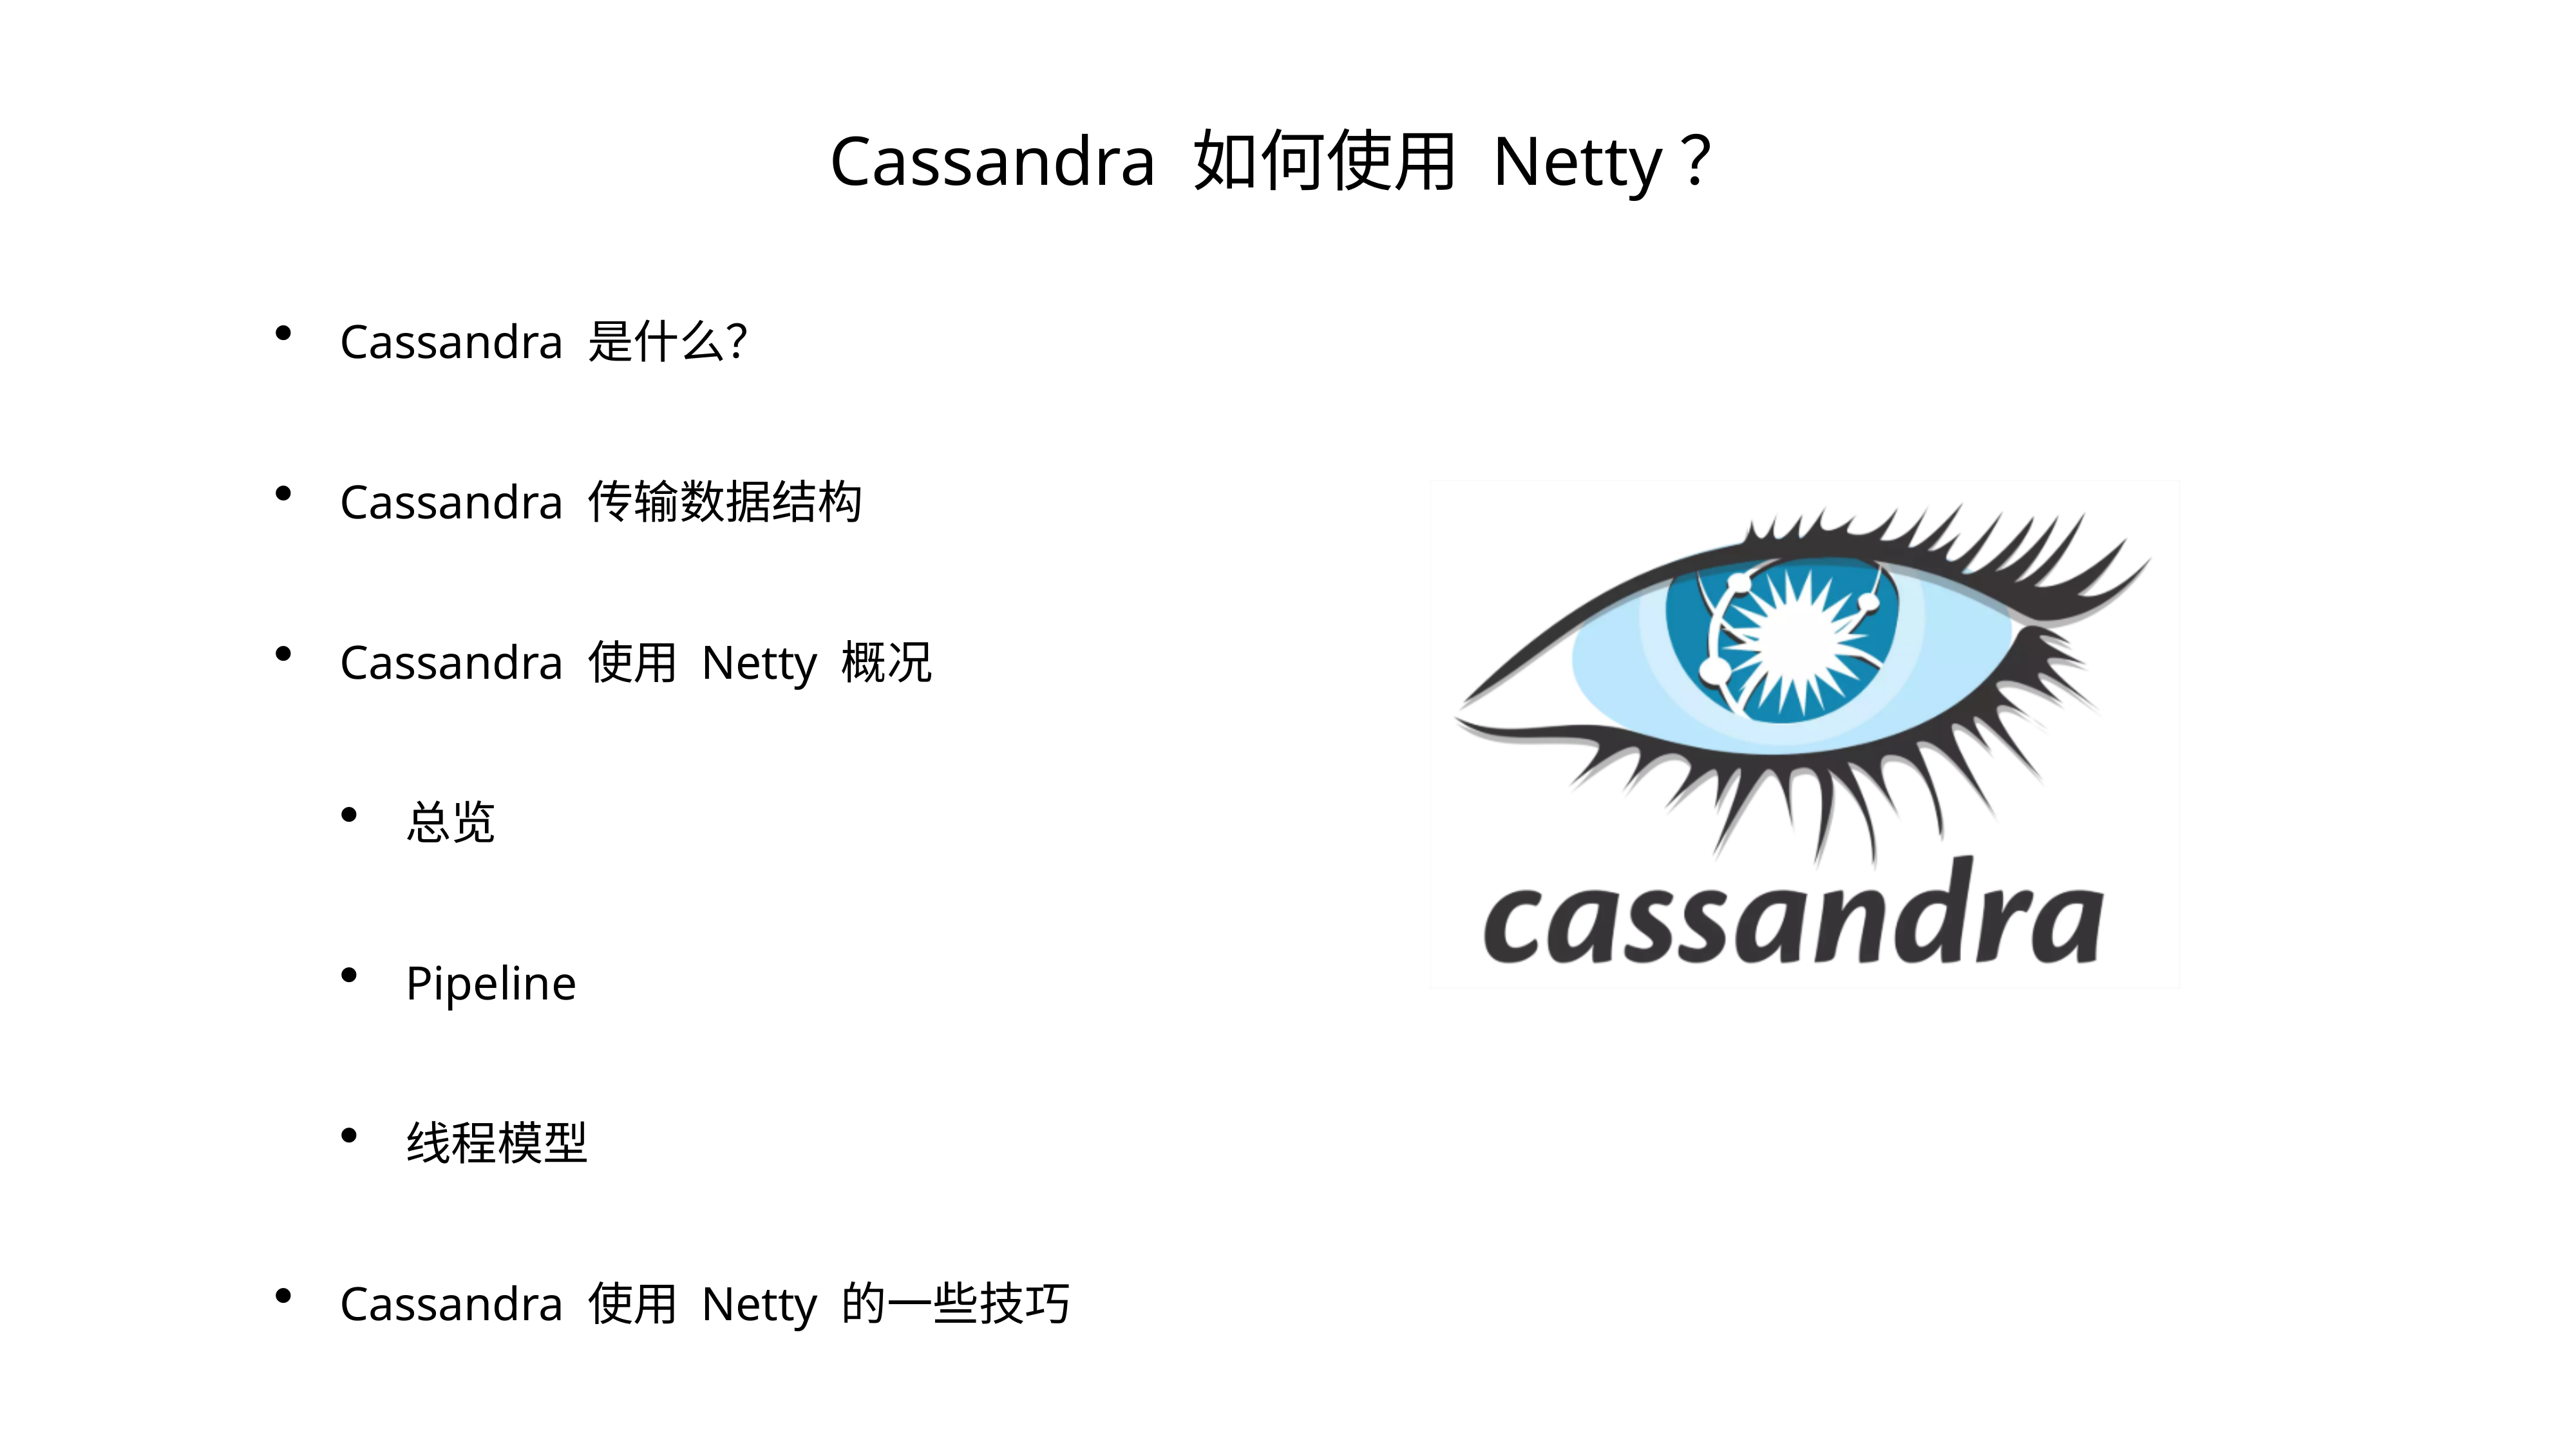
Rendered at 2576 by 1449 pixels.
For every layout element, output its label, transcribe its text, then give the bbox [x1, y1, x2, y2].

list Cassandra 是什么？ Cassandra 传输数据结构 Cassandra 使用 Netty 概况 总览 Pipeline 线程模型 Cassandra 使用 Netty 的一些技巧 [268, 278, 2128, 1341]
picture [1429, 480, 2181, 989]
title Cassandra 如何使用 Netty？ [178, 37, 2398, 279]
